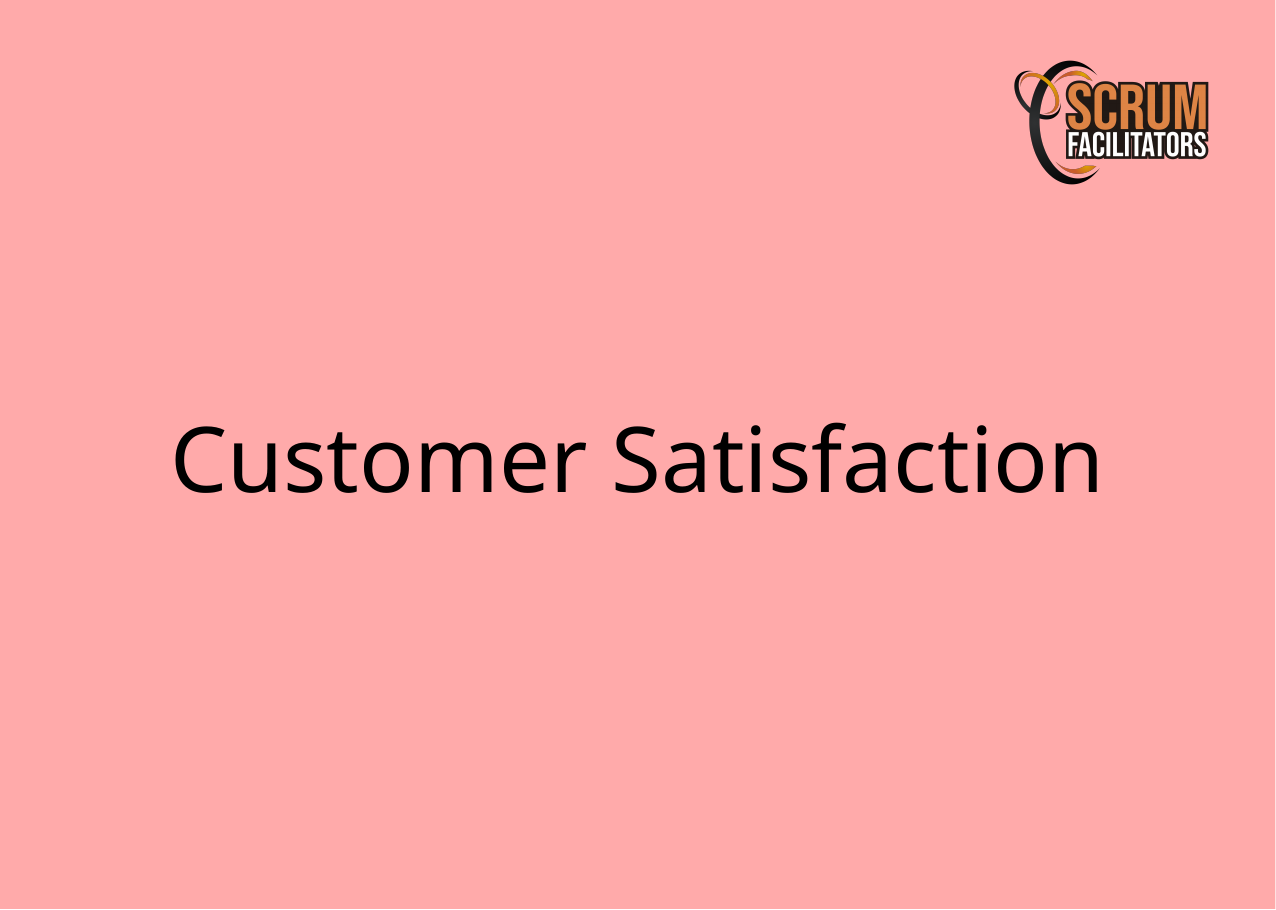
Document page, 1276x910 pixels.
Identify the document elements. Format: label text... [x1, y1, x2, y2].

picture [1011, 57, 1211, 187]
list Customer Satisfaction [132, 291, 1143, 618]
